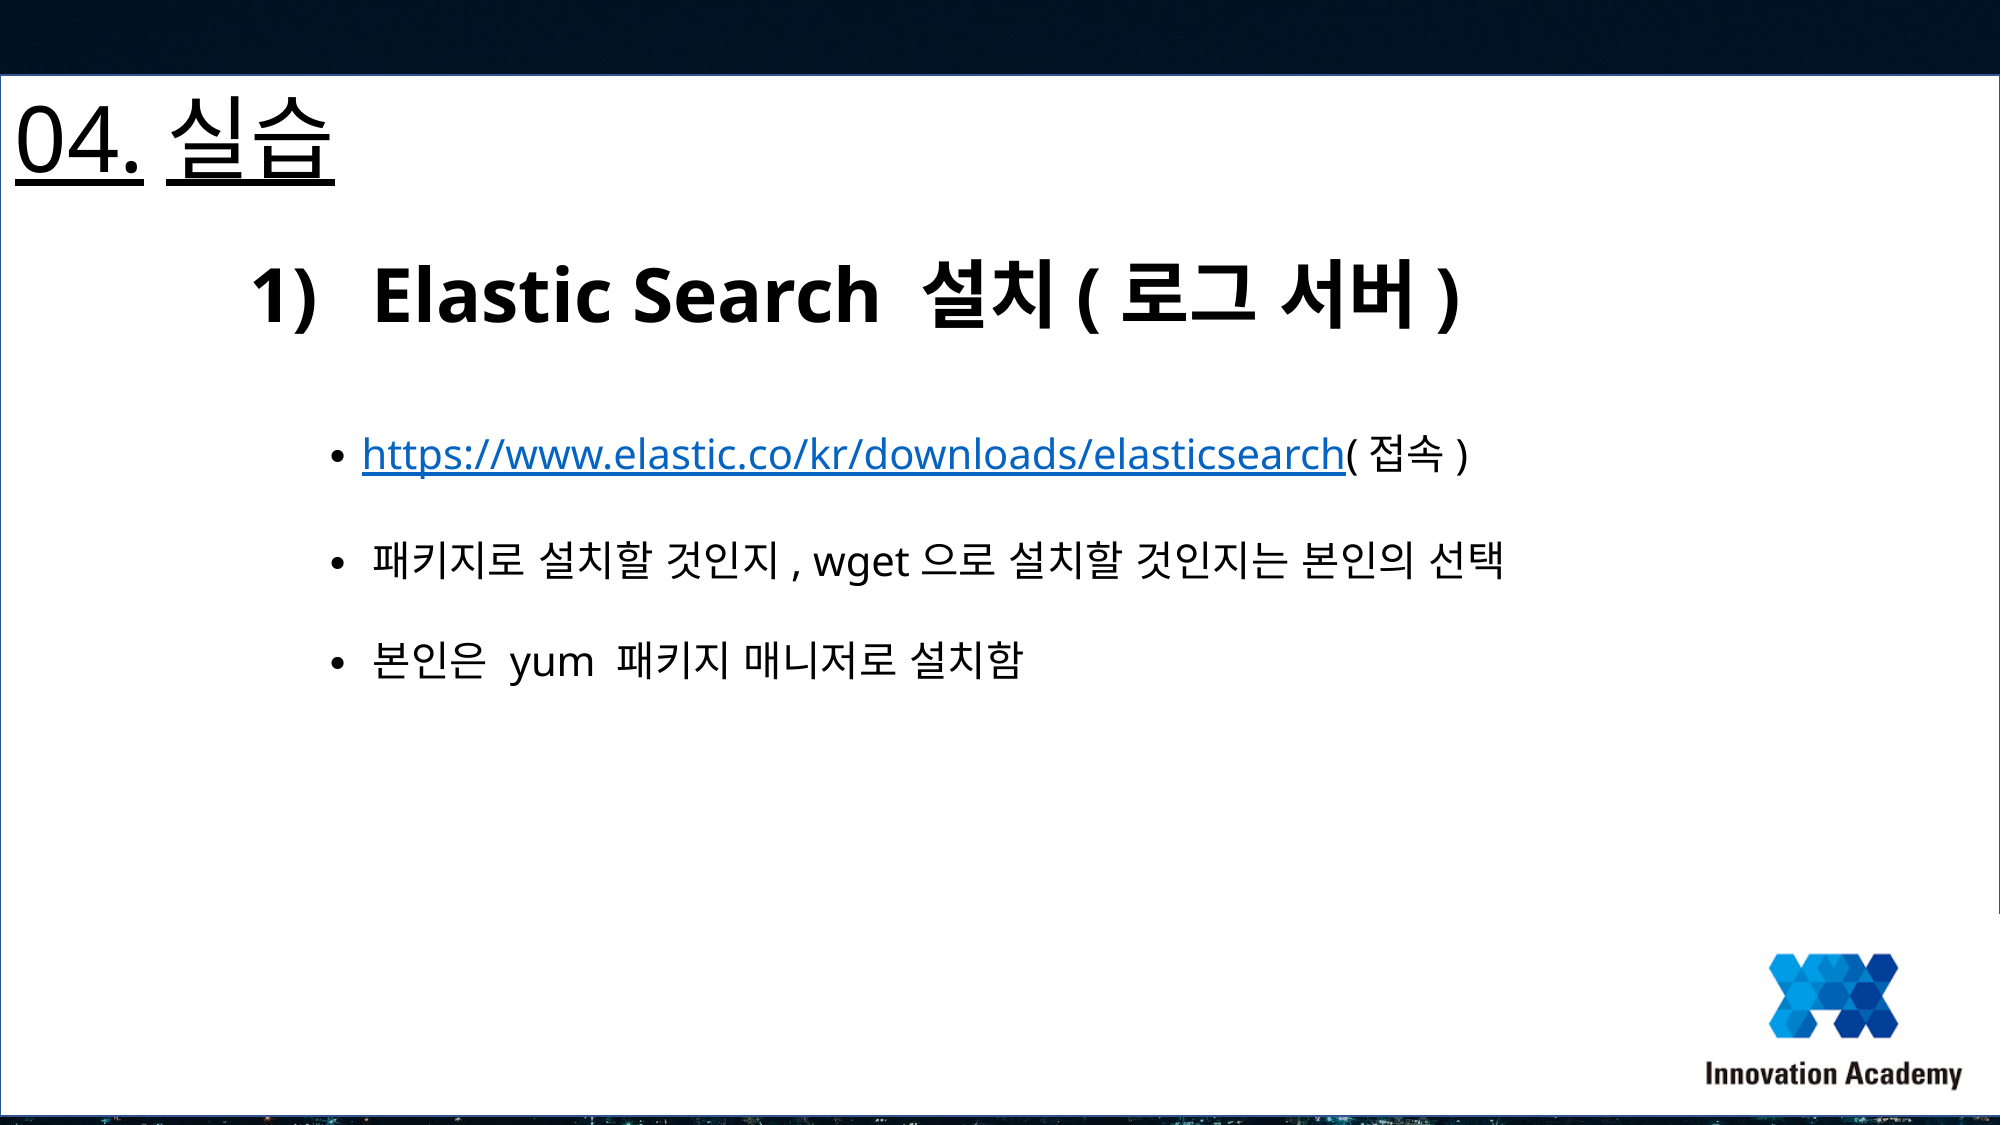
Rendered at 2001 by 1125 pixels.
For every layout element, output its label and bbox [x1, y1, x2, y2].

picture [1661, 914, 2000, 1115]
text_box [0, 0, 2000, 1125]
